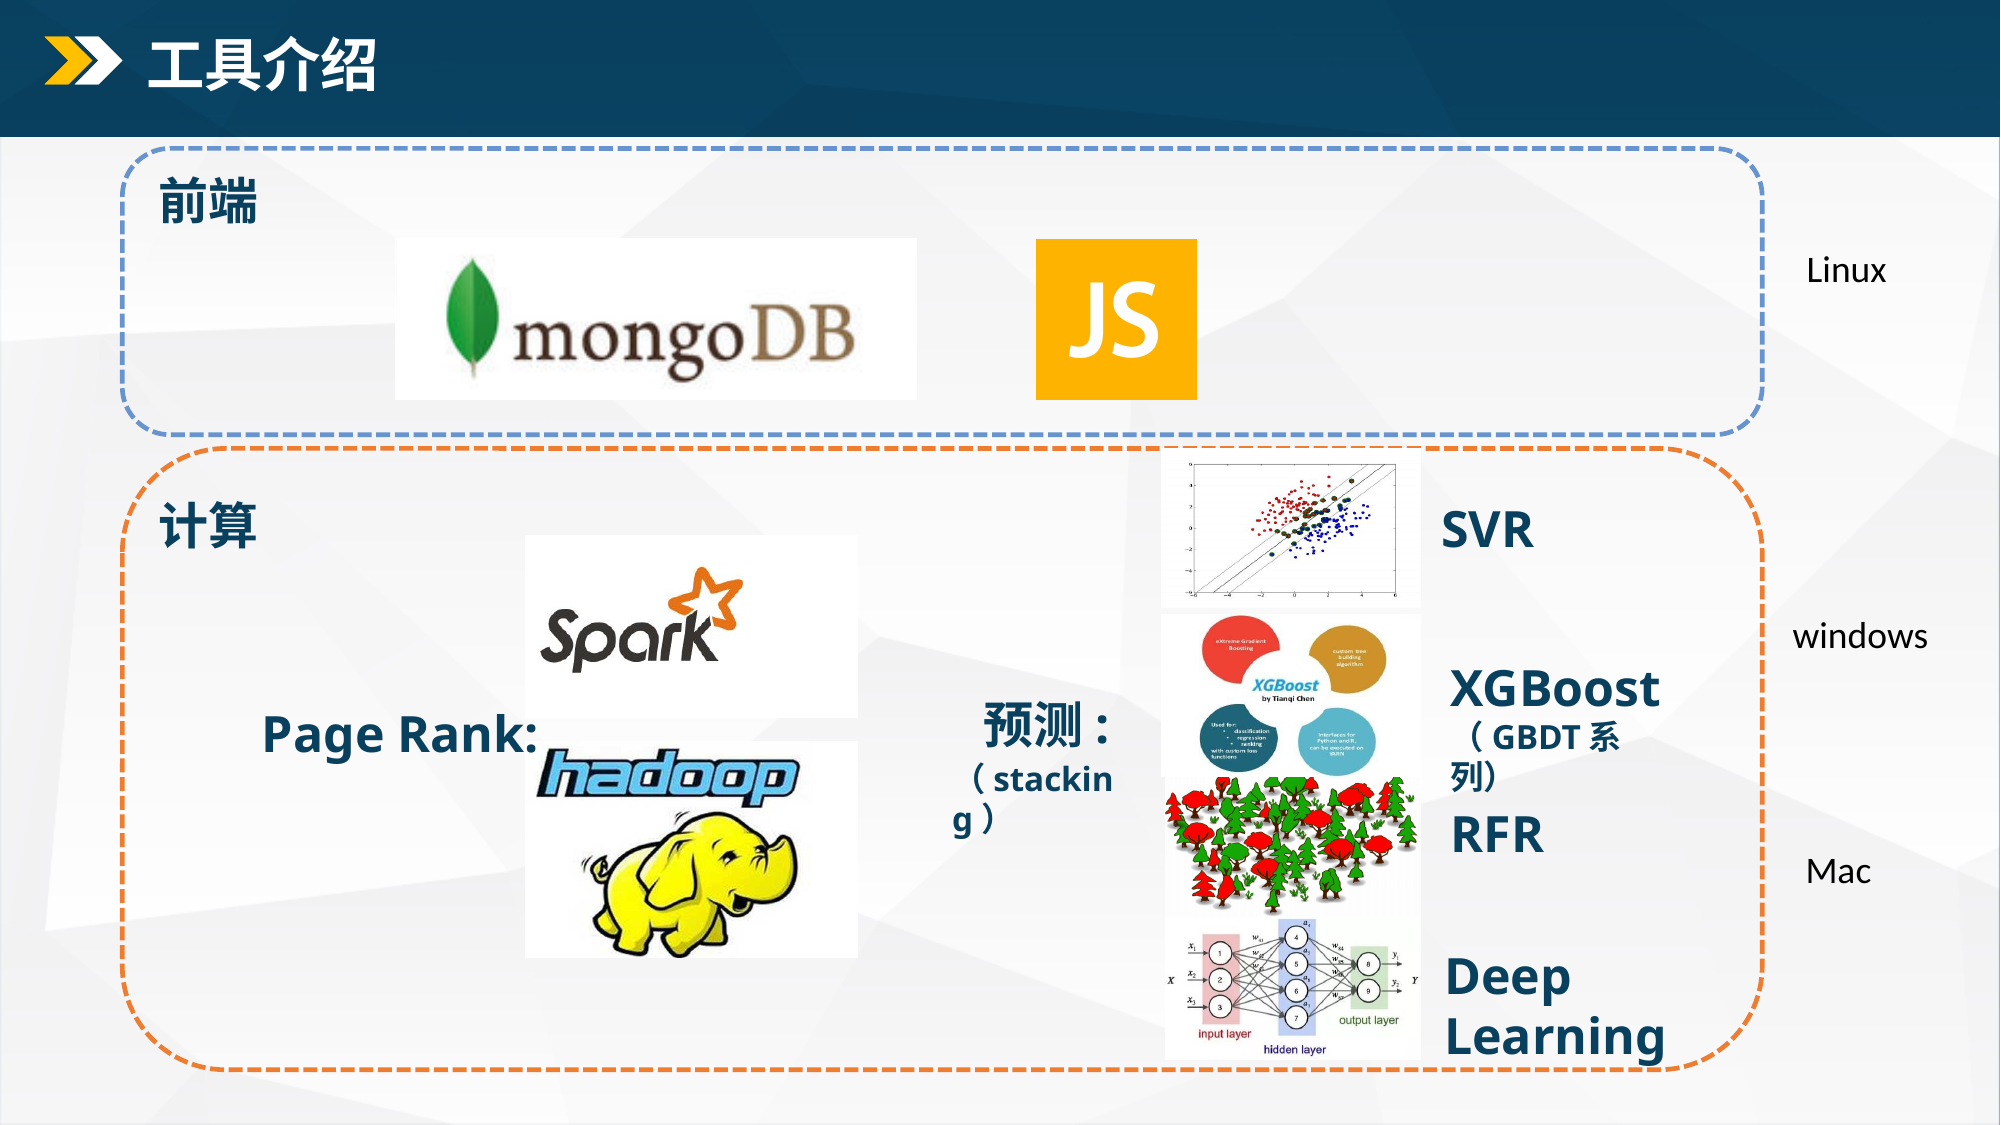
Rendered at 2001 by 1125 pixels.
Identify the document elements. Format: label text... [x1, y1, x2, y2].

text_box [122, 448, 1763, 1070]
text_box 前端 [143, 162, 458, 237]
text_box 计算 [143, 487, 458, 563]
text_box [122, 148, 1763, 435]
text_box （stacking） [937, 750, 1135, 846]
text_box 预测: [968, 686, 1137, 762]
text_box Linux [1791, 237, 1928, 298]
text_box Deep Learning [1429, 937, 1816, 1073]
text_box Mac [1790, 838, 1927, 899]
text_box RFR [1435, 795, 1576, 870]
text_box SVR [1426, 489, 1567, 565]
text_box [44, 36, 123, 85]
text_box Page Rank: [247, 695, 561, 771]
text_box windows [1777, 603, 1982, 664]
picture [0, 0, 2000, 1125]
text_box 工具介绍 [131, 21, 394, 106]
text_box XGBoost （GBDT系列） [1435, 648, 1689, 804]
